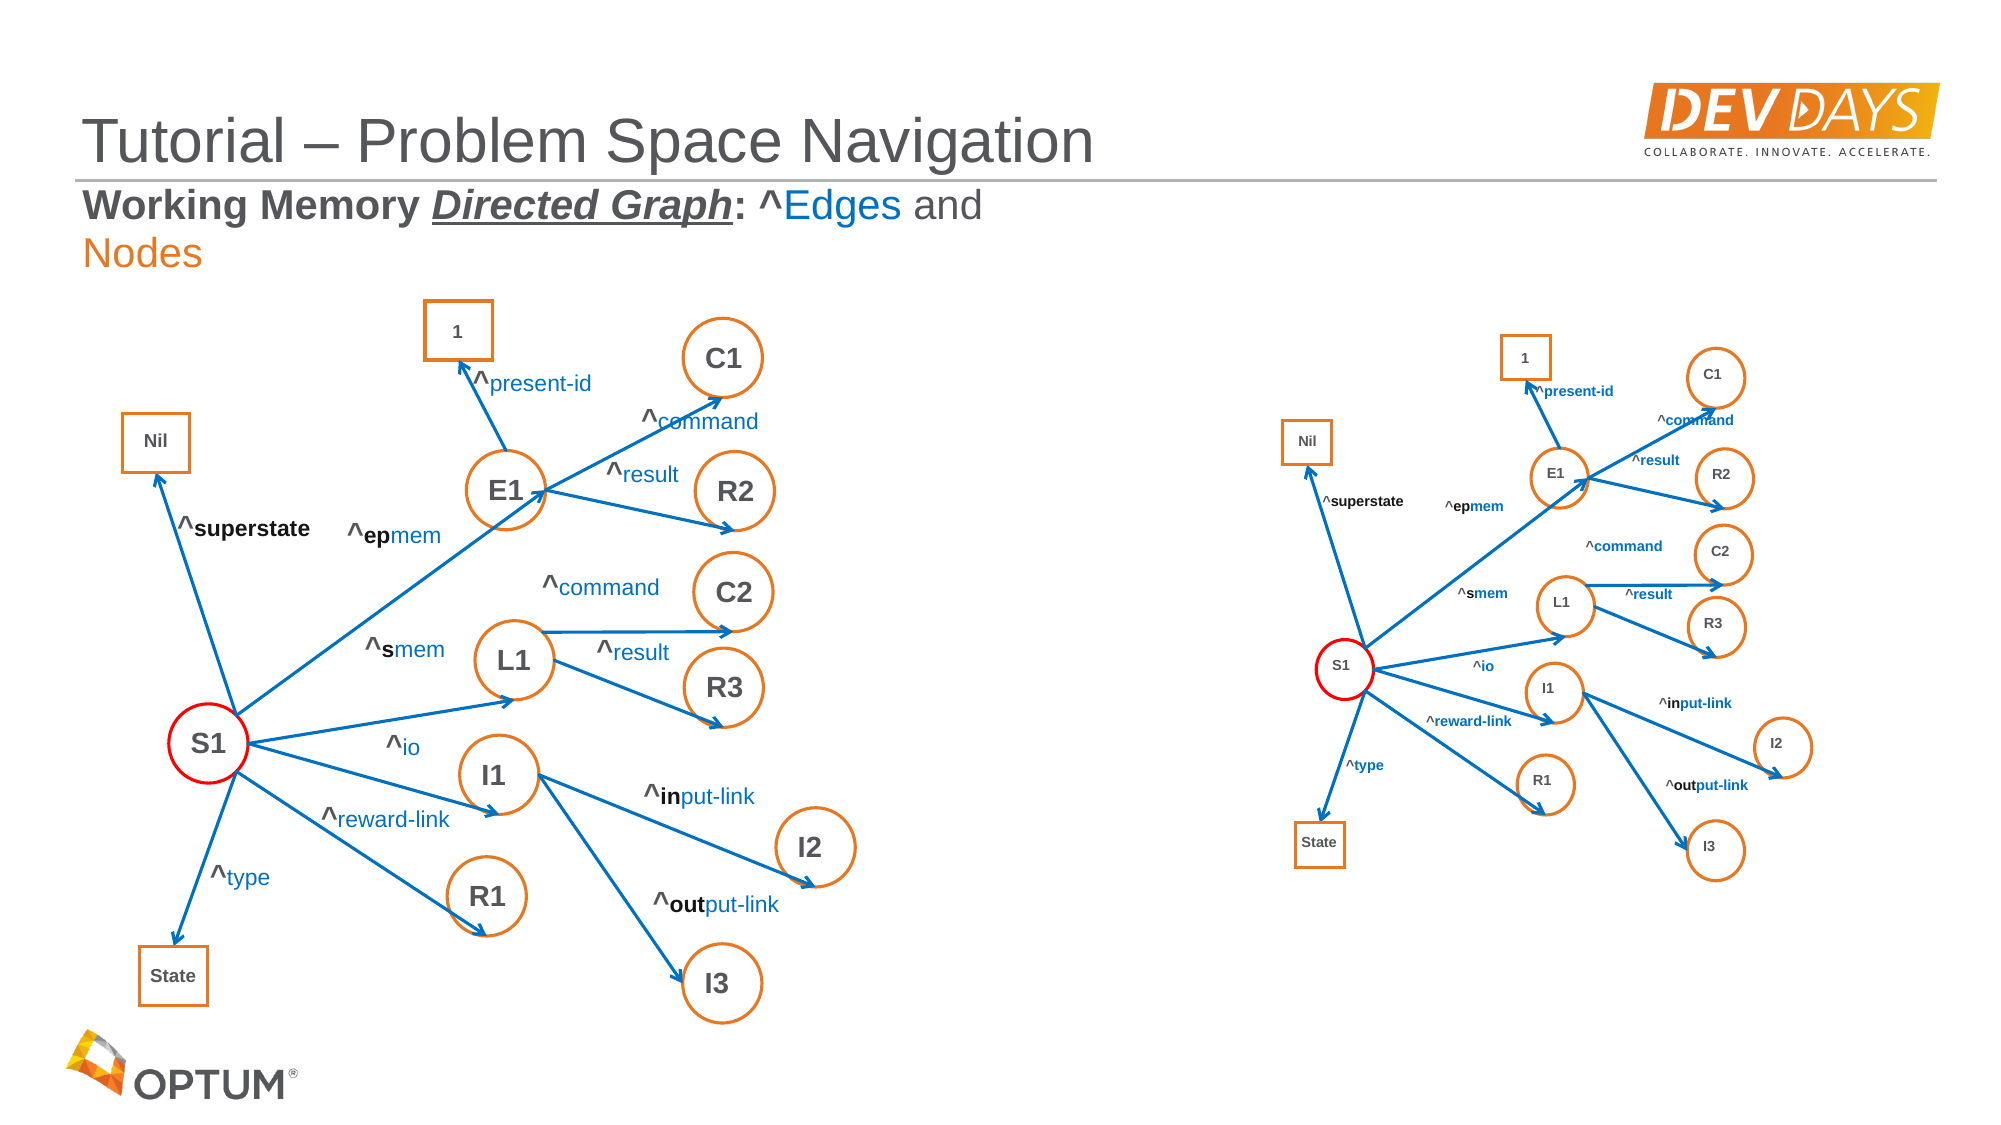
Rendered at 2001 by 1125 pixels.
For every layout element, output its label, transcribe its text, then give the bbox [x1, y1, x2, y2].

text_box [122, 300, 856, 1023]
picture [64, 1027, 299, 1101]
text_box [1282, 335, 1812, 881]
text_box Tutorial – Problem Space Navigation [81, 67, 1416, 177]
text_box Working Memory Directed Graph: ^Edges and Nodes [82, 181, 1115, 237]
